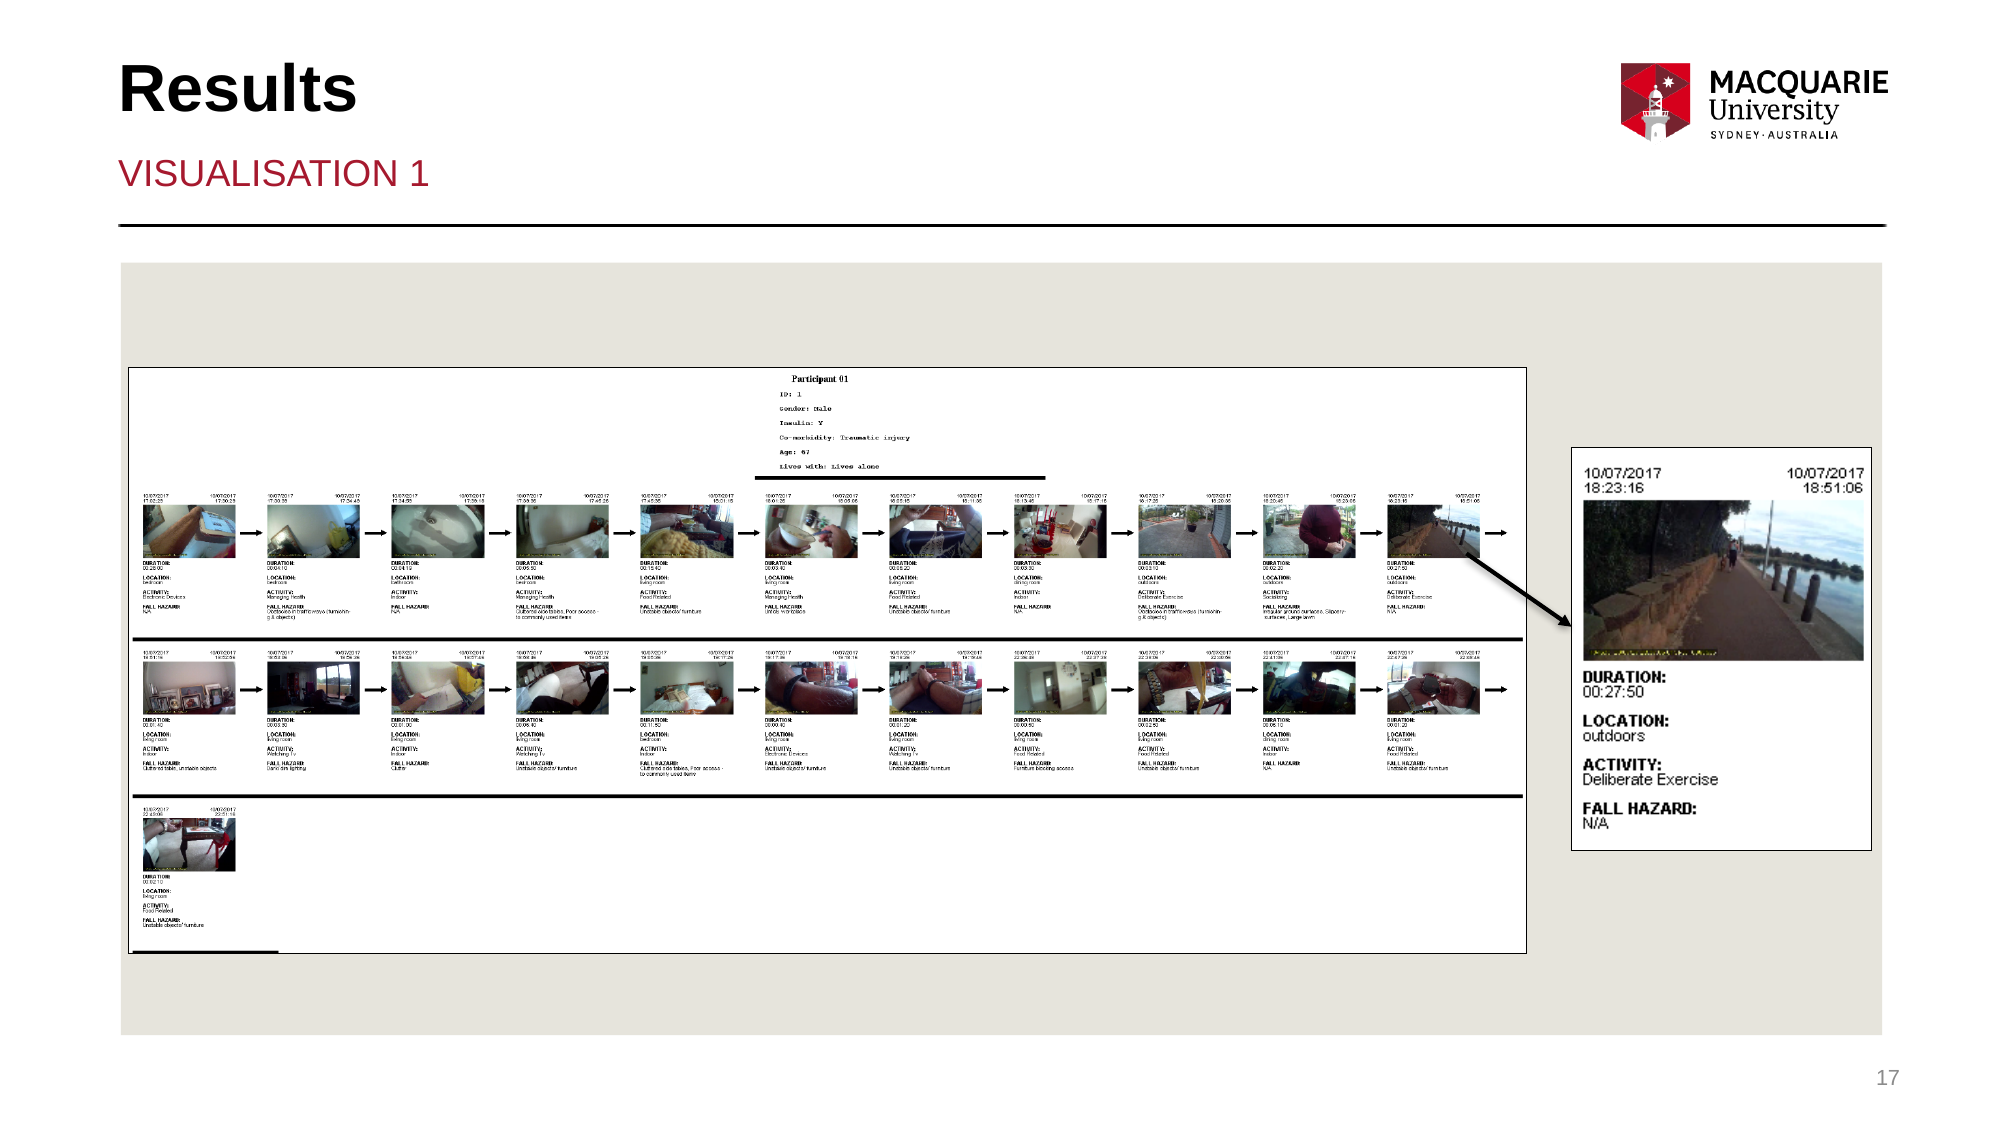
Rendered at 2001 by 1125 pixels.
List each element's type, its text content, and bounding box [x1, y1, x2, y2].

list VISUALISATION 1 [118, 149, 1520, 227]
slide_number 17 [1433, 1046, 1900, 1107]
picture [1571, 446, 1872, 852]
picture [128, 367, 1527, 954]
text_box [1466, 553, 1572, 628]
text_box [120, 262, 1883, 1036]
title Results [118, 45, 1506, 149]
